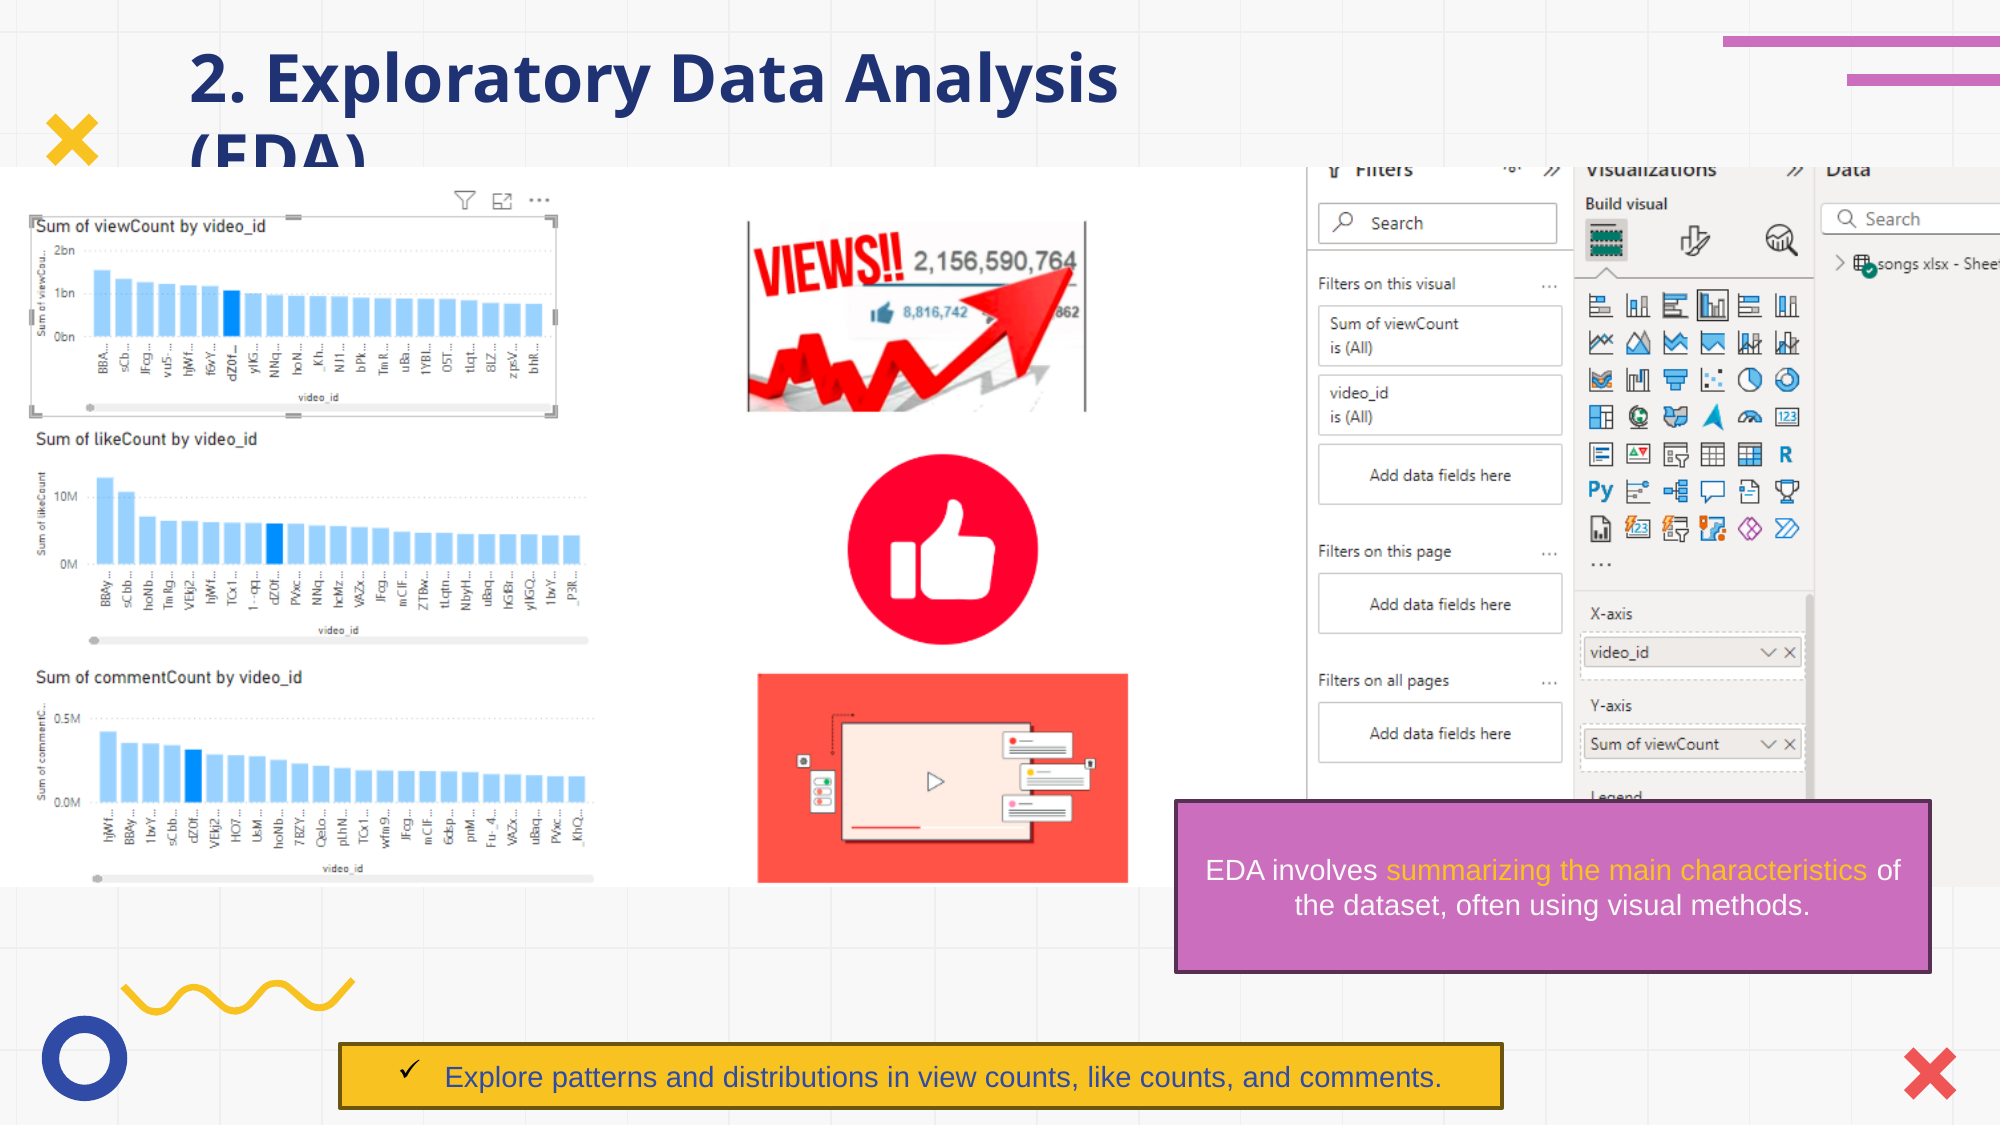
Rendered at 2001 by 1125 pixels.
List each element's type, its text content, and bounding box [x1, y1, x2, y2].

text_box EDA involves summarizing the main characteristics of the dataset, often using visual methods. [1174, 898, 1932, 974]
text_box 2. Exploratory Data Analysis (EDA) [175, 28, 1177, 164]
text_box Explore patterns and distributions in view counts, like counts, and comments. [338, 1042, 1504, 1110]
picture [0, 167, 2000, 887]
